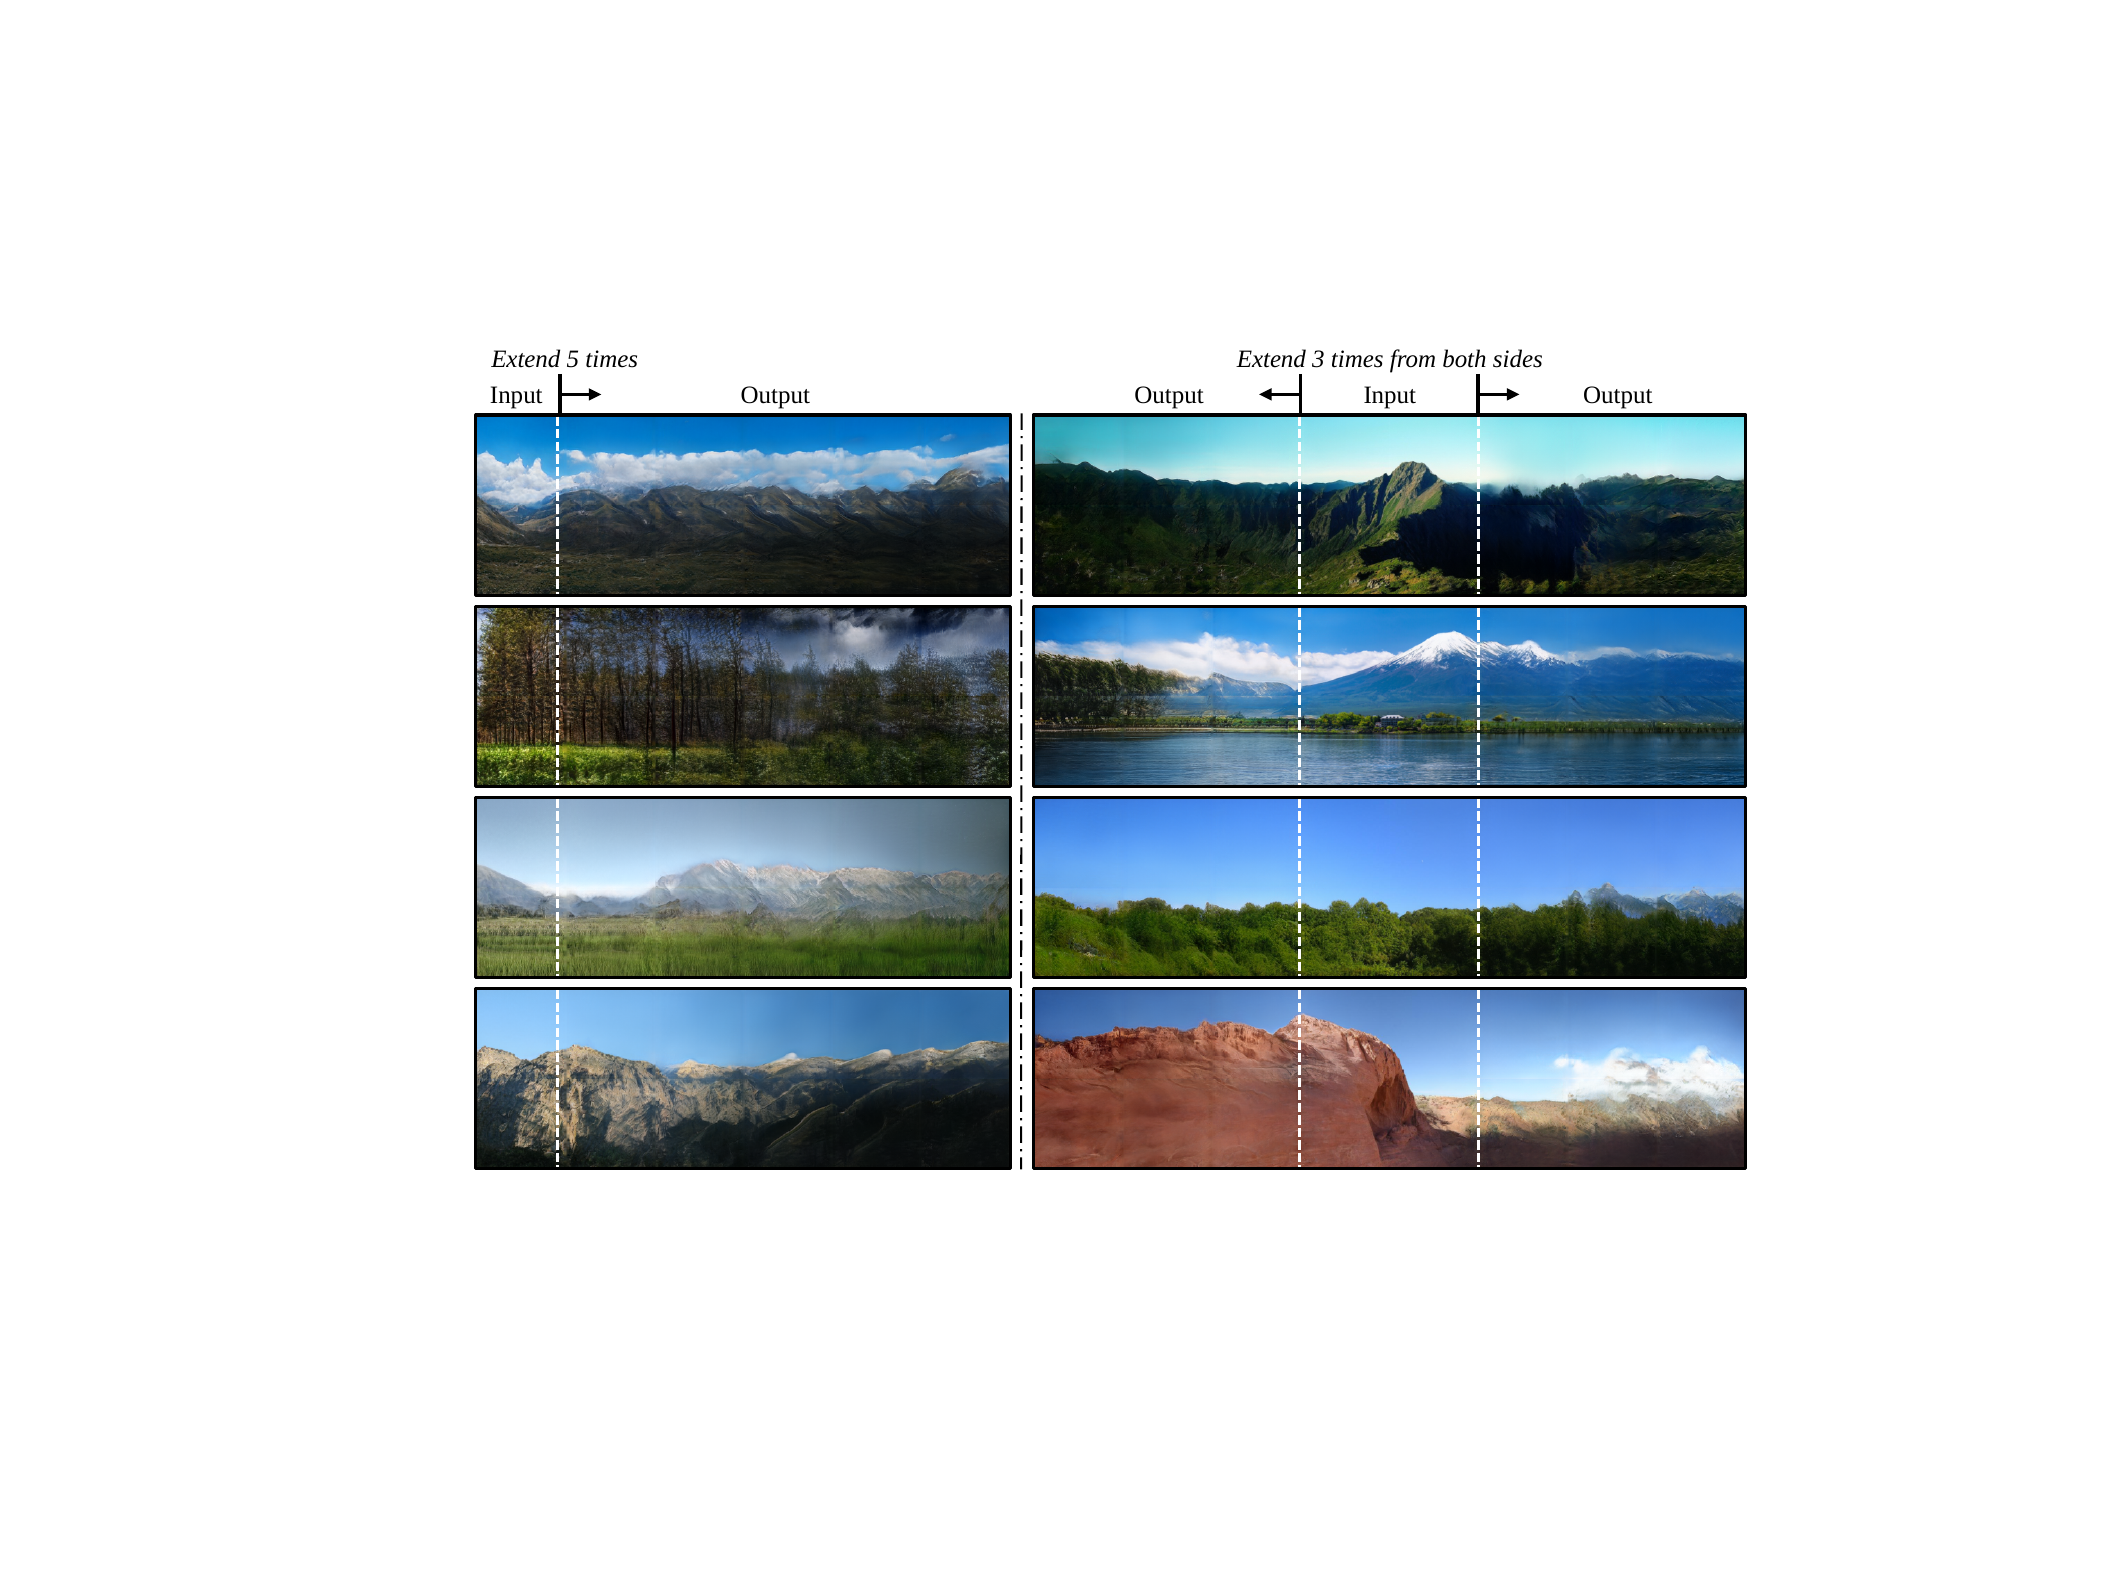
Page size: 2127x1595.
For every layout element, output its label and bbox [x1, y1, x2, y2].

text_box [475, 335, 1745, 1170]
